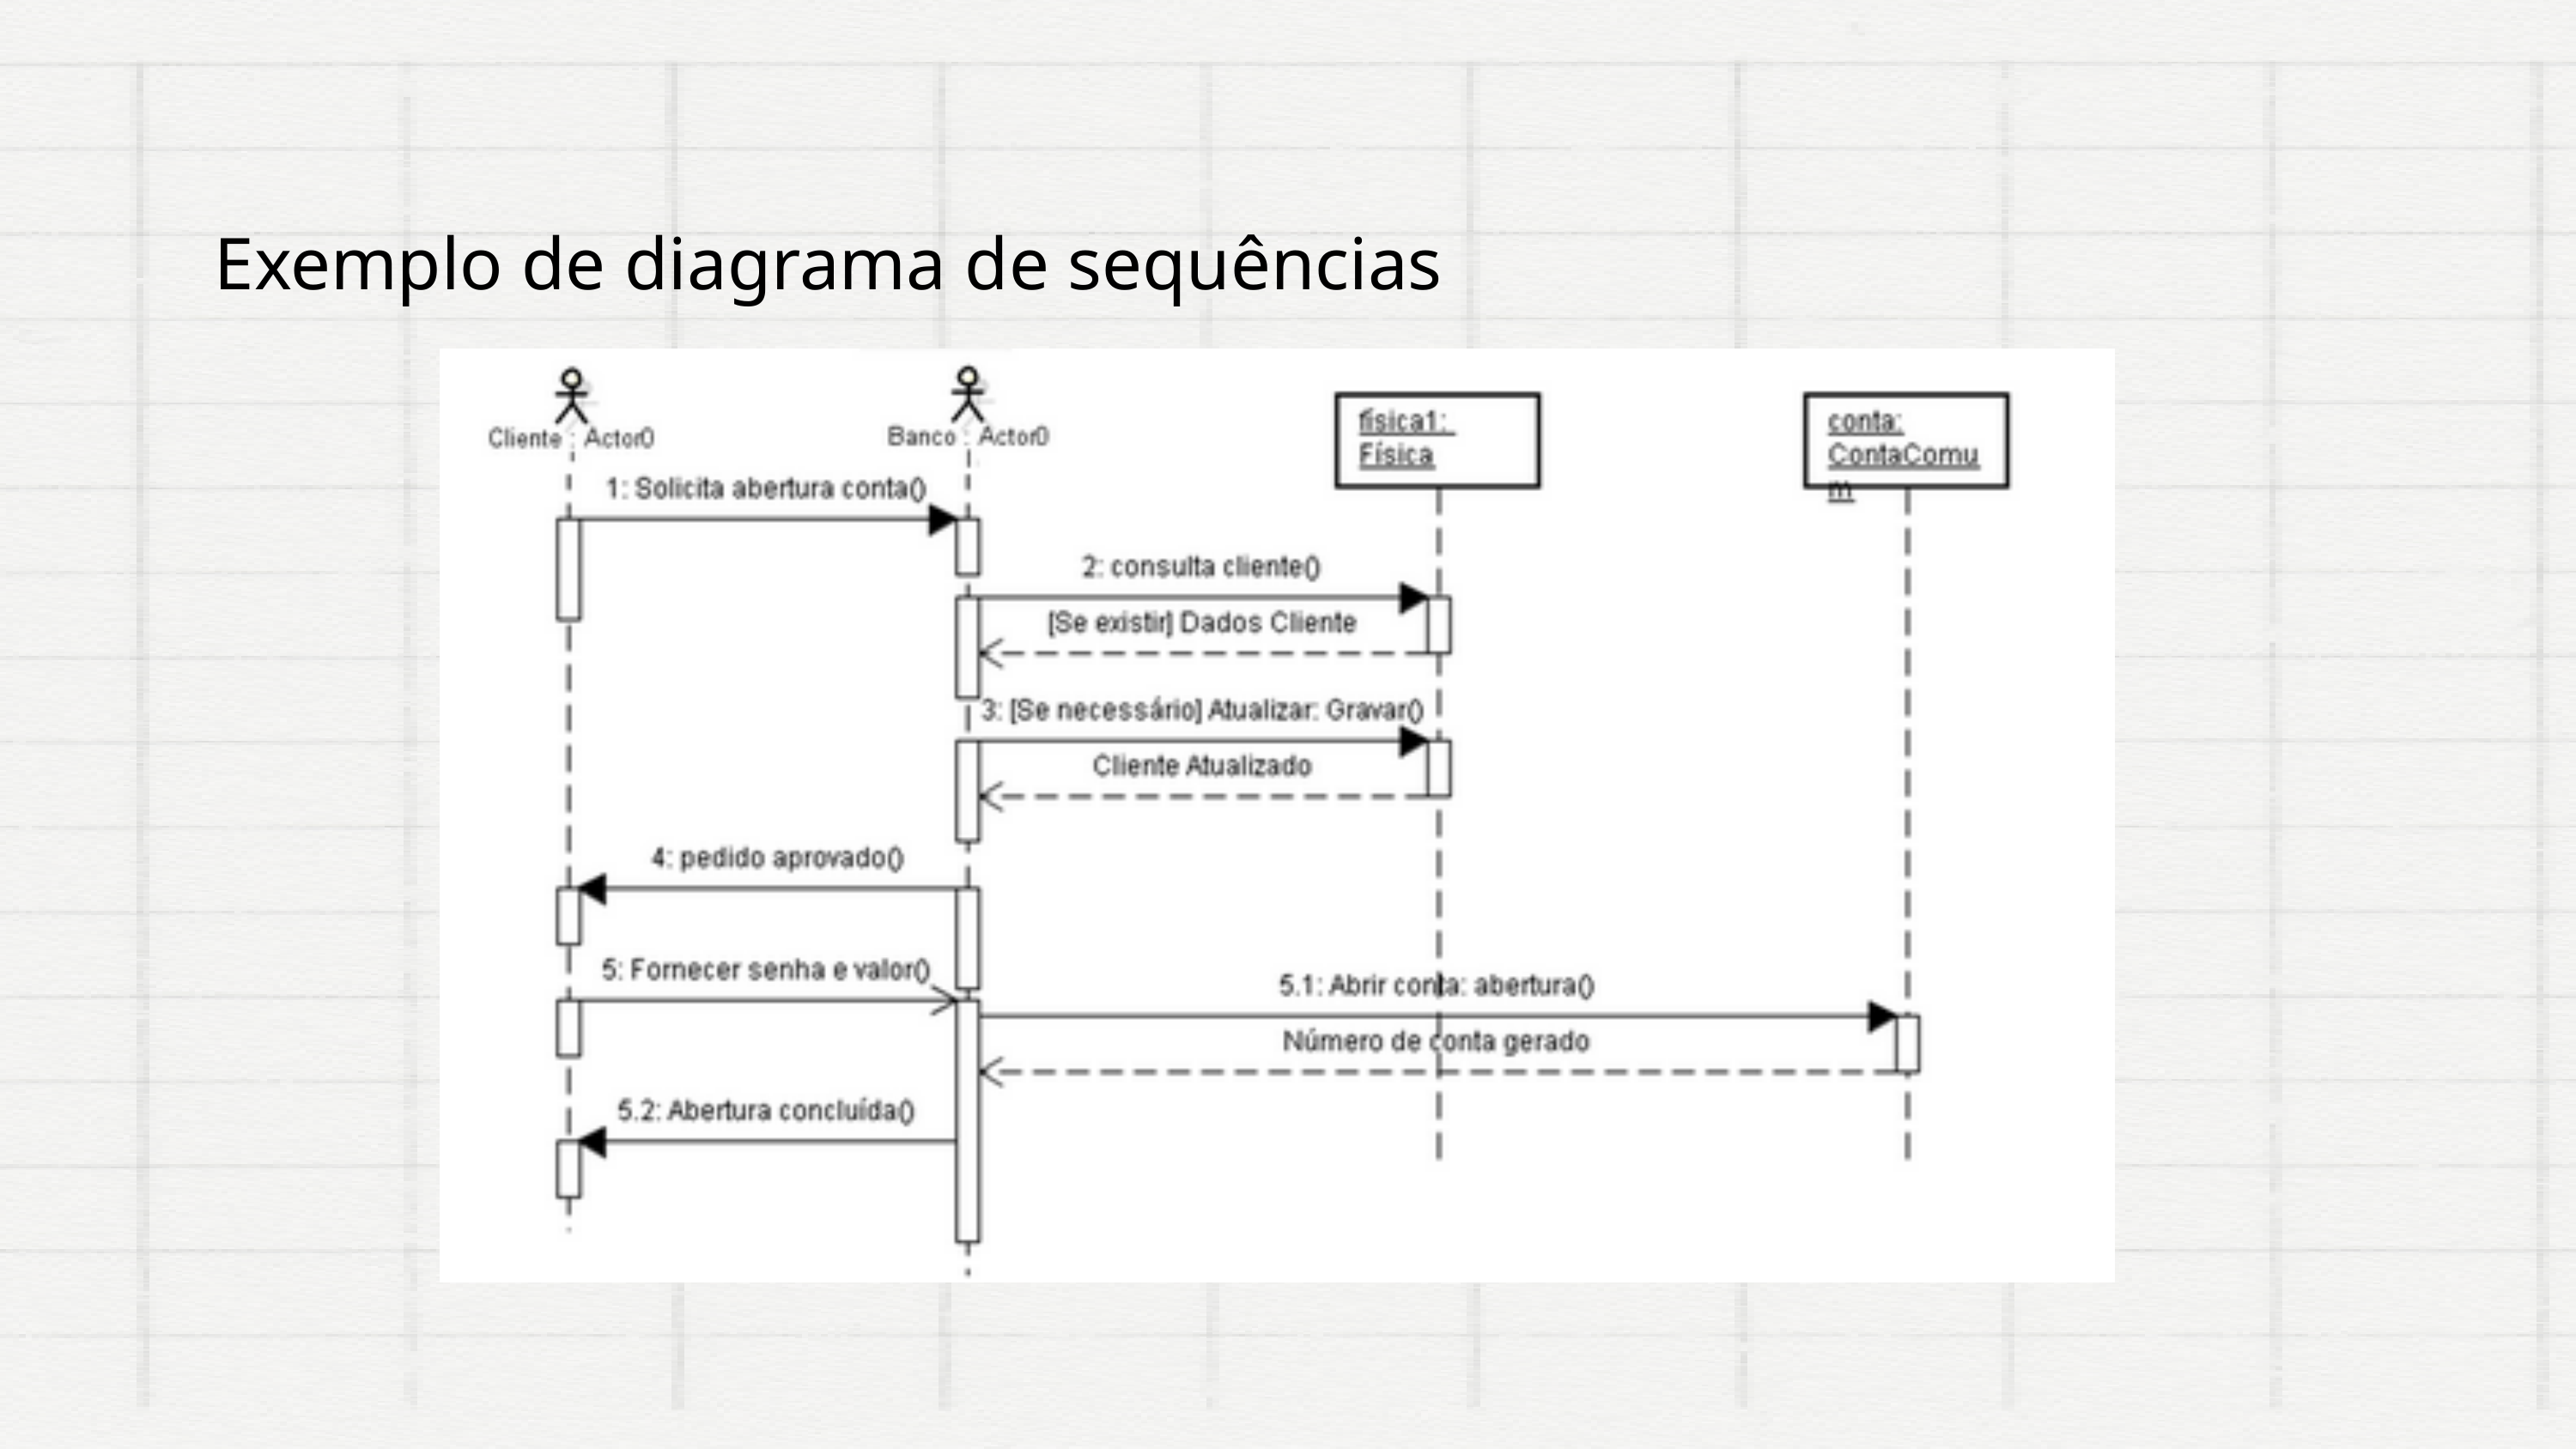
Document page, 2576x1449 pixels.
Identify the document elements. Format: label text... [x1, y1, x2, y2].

picture [440, 348, 2115, 1282]
text_box [0, 0, 2576, 1449]
text_box Exemplo de diagrama de sequências [214, 148, 1581, 305]
